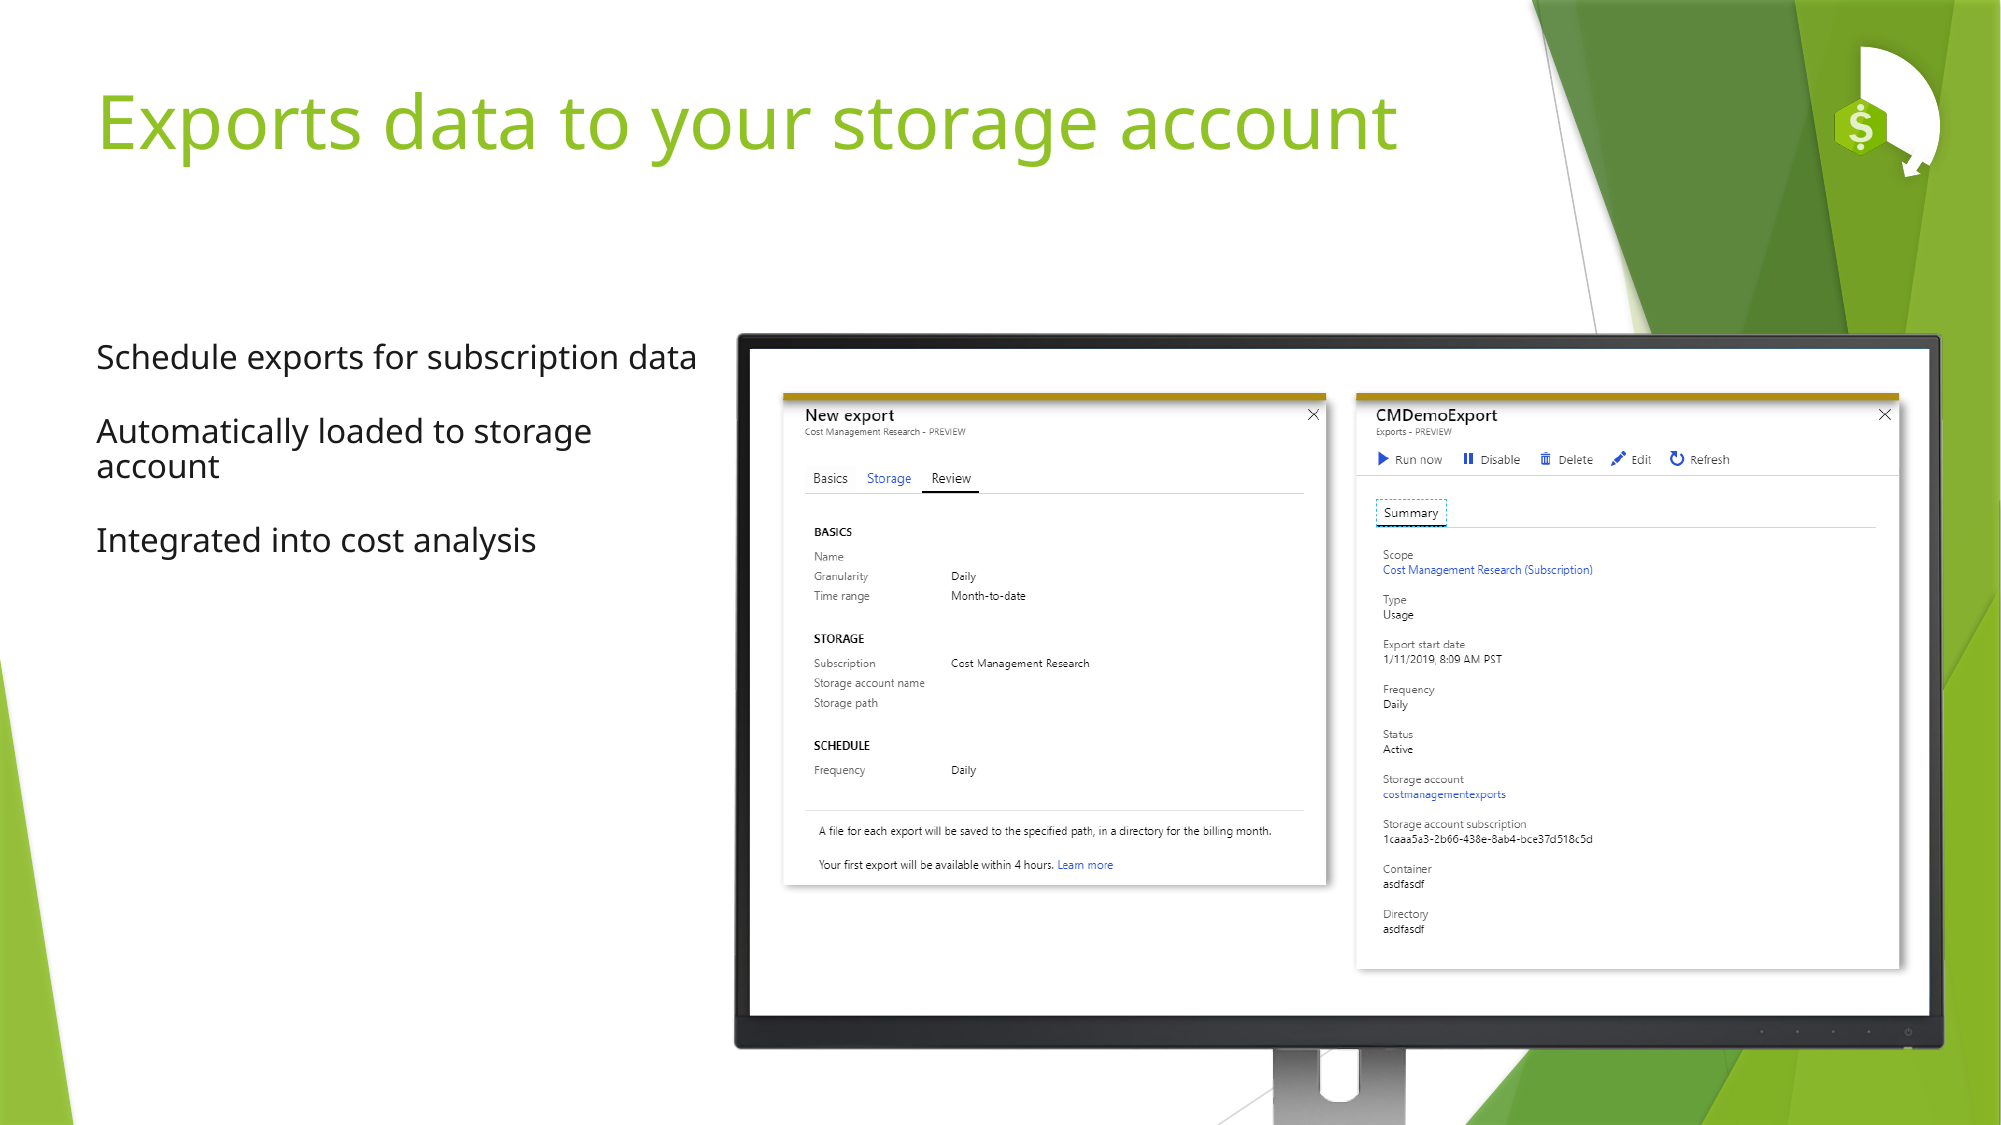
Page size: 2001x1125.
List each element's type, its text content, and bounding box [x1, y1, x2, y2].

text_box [782, 392, 1327, 885]
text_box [717, 300, 1963, 1125]
picture [1355, 399, 1900, 969]
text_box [1780, 46, 1941, 206]
text_box Schedule exports for subscription data Automatically loaded to storage account Integrated into cost analysis [96, 341, 712, 560]
title Exports data to your storage account [96, 75, 1776, 166]
